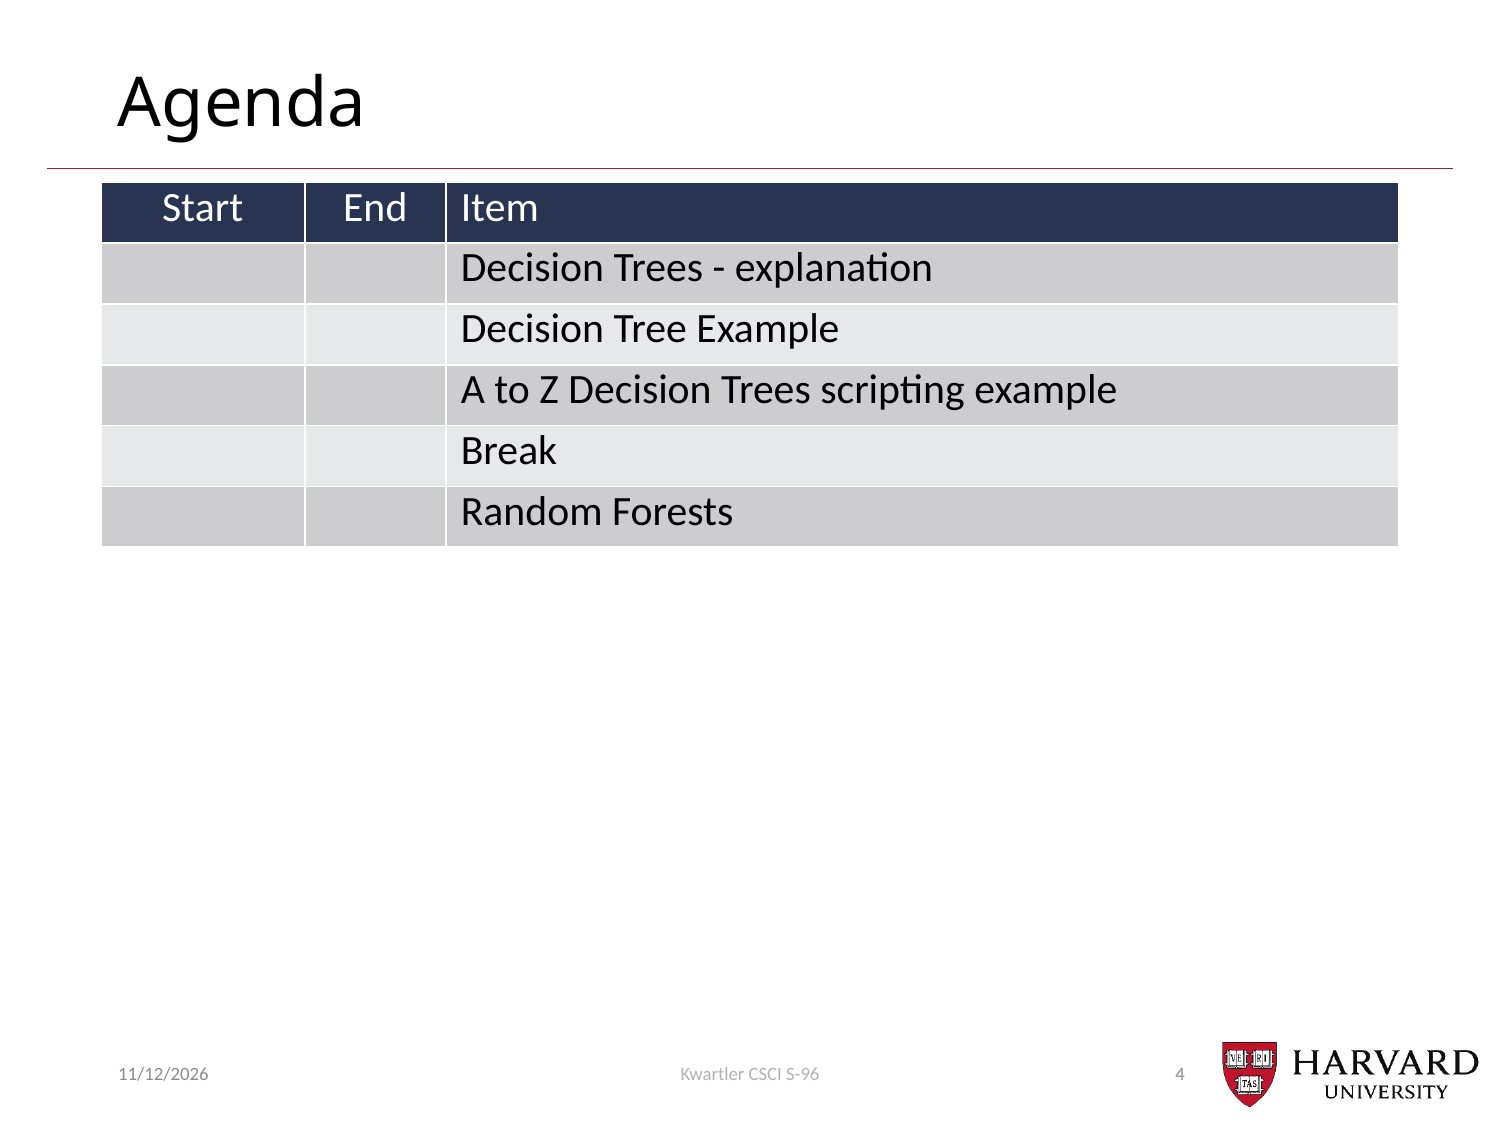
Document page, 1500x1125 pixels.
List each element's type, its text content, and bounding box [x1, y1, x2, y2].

table_cell Random Forests [447, 487, 1398, 546]
table_cell [102, 305, 304, 364]
title Agenda [103, 59, 1397, 157]
table_cell [306, 487, 445, 546]
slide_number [103, 1042, 441, 1103]
table_header Item [447, 183, 1398, 242]
table_cell [306, 305, 445, 364]
table_cell Decision Tree Example [447, 305, 1398, 364]
table_header End [306, 183, 445, 242]
table_cell A to Z Decision Trees scripting example [447, 366, 1398, 425]
table_cell [102, 244, 304, 303]
table_cell Break [447, 426, 1398, 486]
table_cell Decision Trees - explanation [447, 244, 1398, 303]
picture [1200, 1024, 1500, 1125]
table_cell [306, 244, 445, 303]
table_cell [102, 426, 304, 486]
table_header Start [102, 183, 304, 242]
table_cell [306, 426, 445, 486]
table_cell [102, 366, 304, 425]
slide_number 4 [1059, 1042, 1200, 1103]
table_cell [102, 487, 304, 546]
table_cell [306, 366, 445, 425]
footer Kwartler CSCI S-96 [496, 1042, 1004, 1103]
